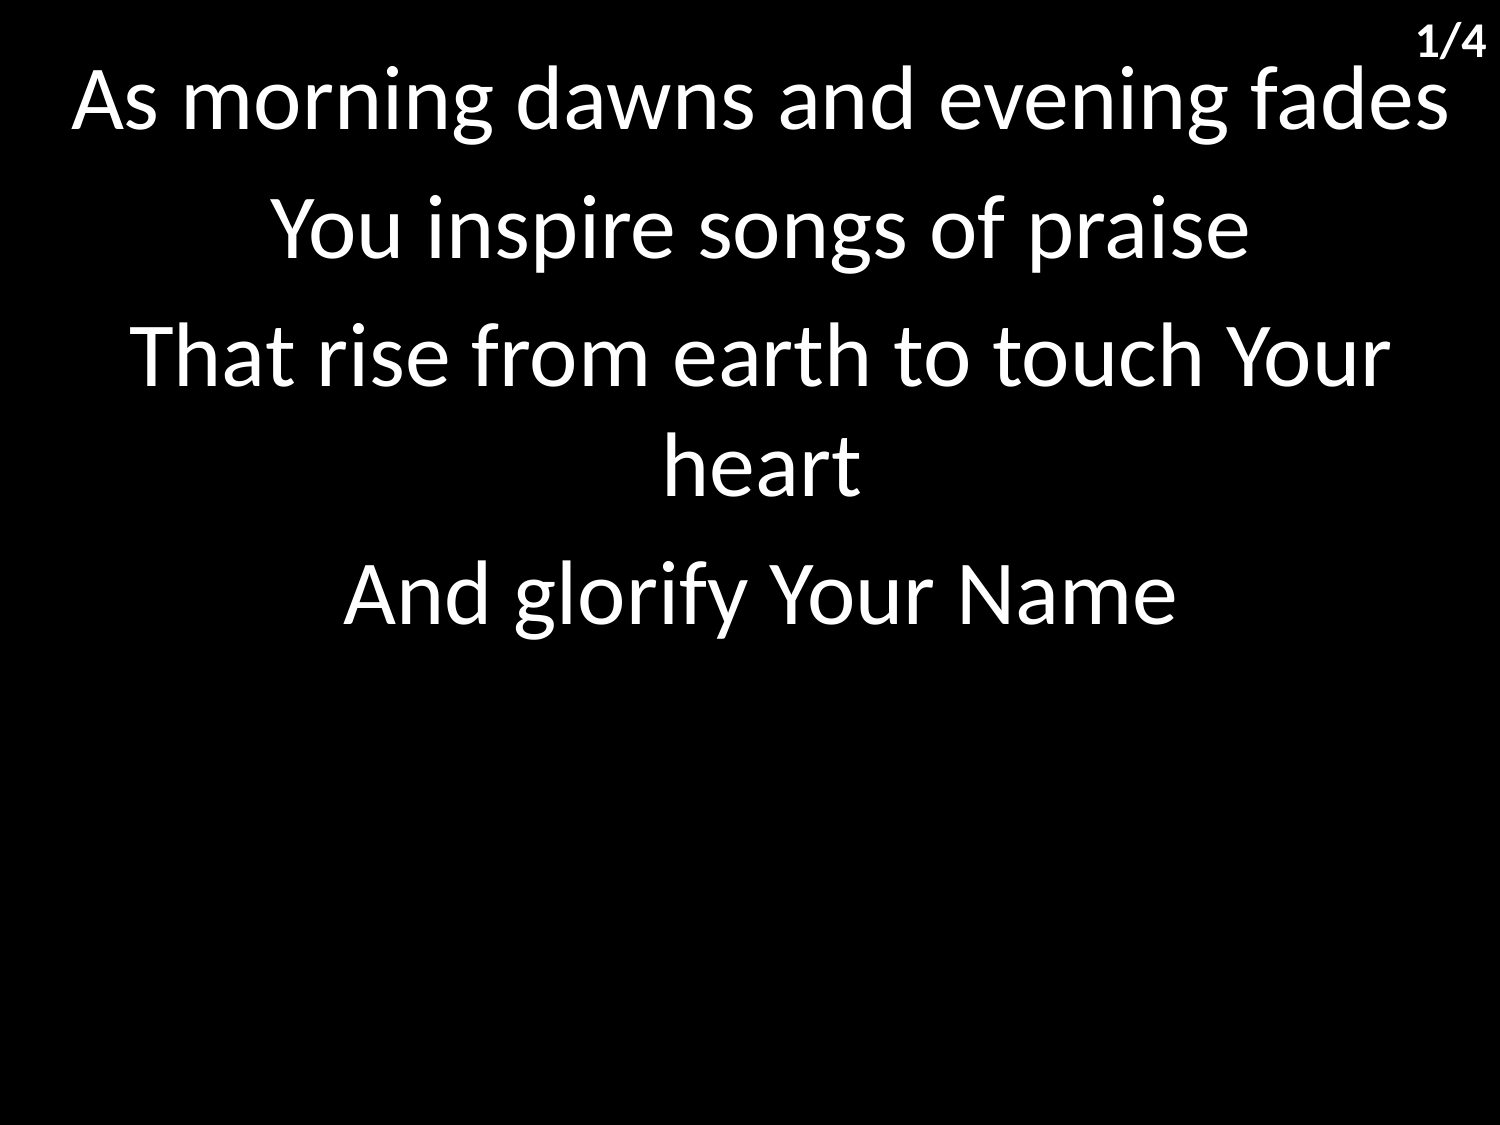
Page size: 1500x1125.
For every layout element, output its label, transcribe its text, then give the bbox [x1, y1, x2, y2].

subtitle As morning dawns and evening fades You inspire songs of praise That rise from earth to touch Your heart And glorify Your Name [53, 30, 1471, 1094]
text_box 1/4 [1399, 0, 1500, 75]
